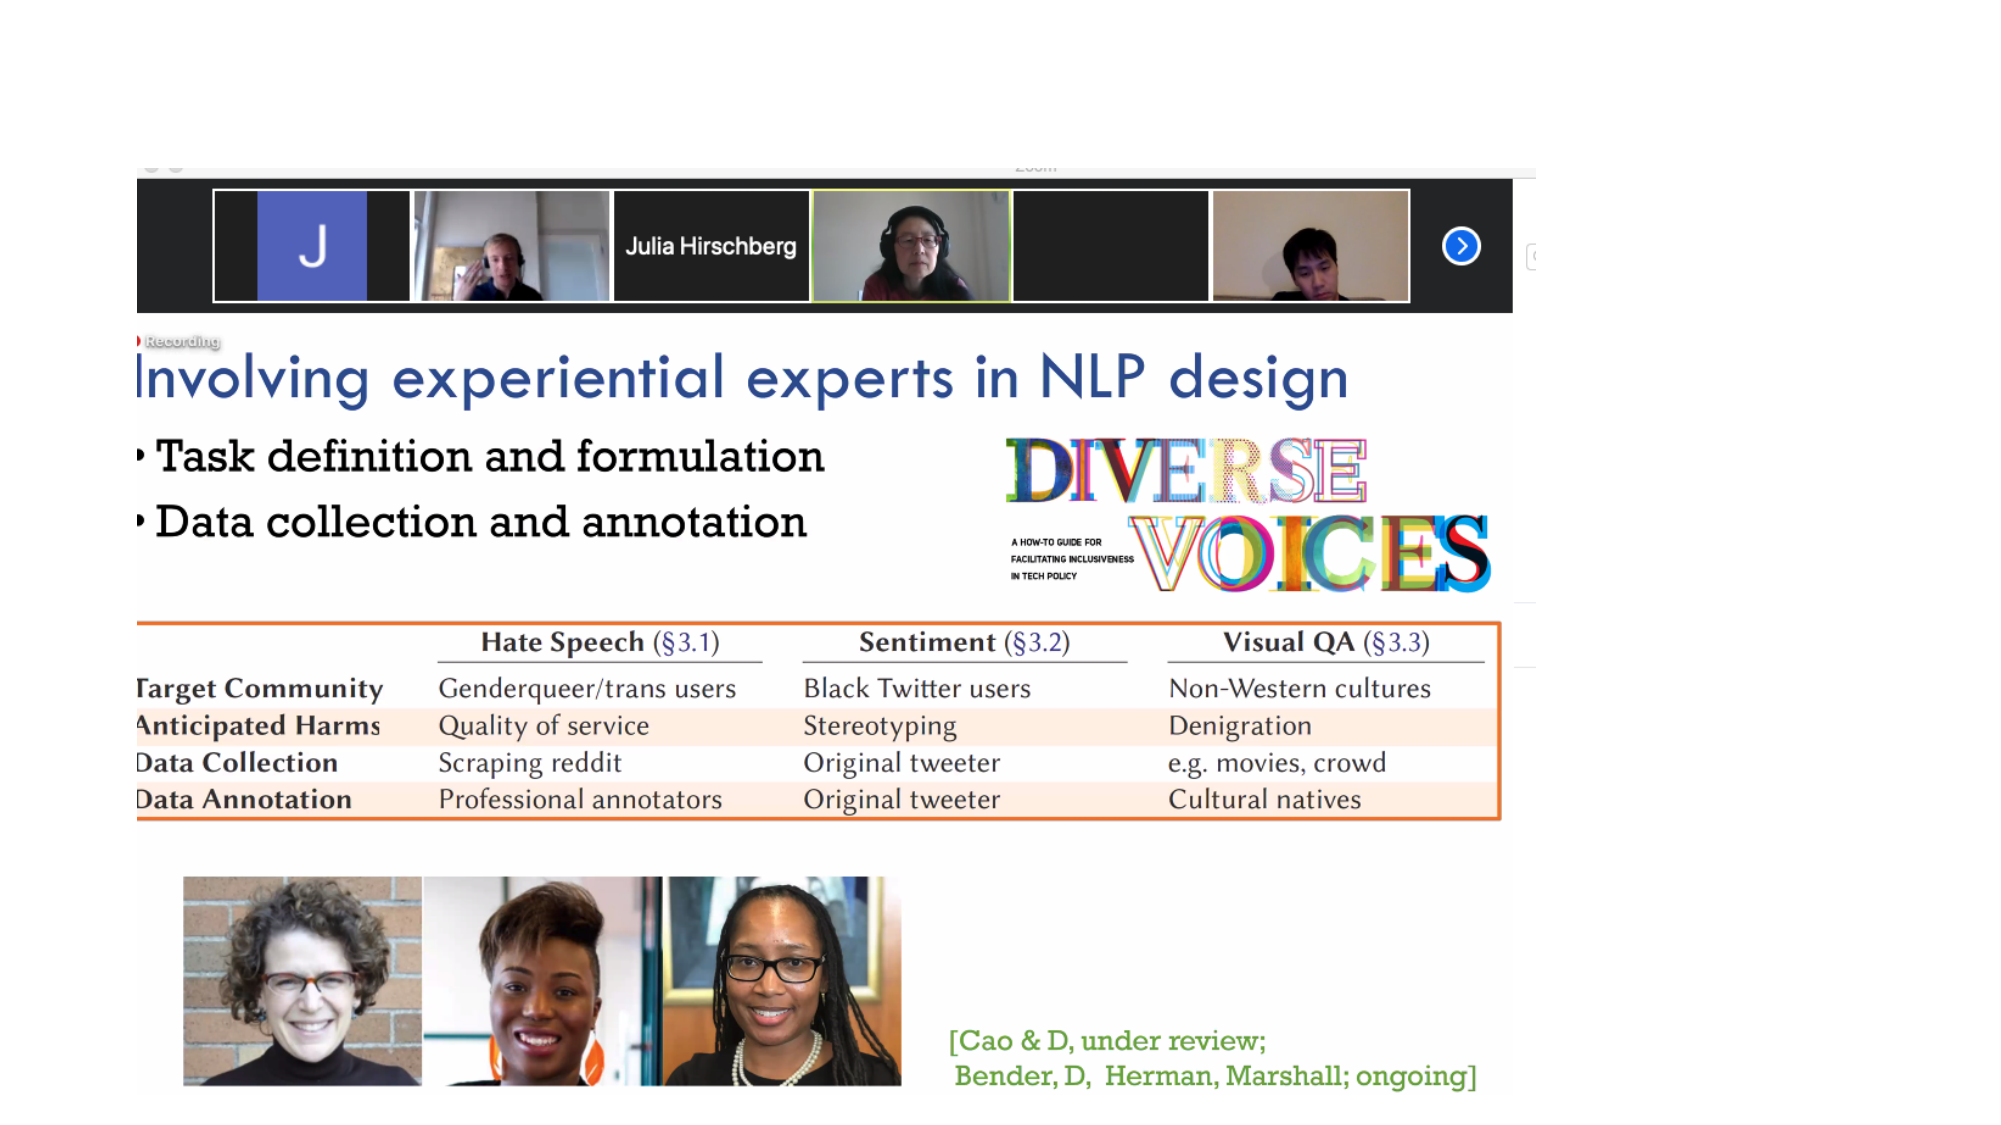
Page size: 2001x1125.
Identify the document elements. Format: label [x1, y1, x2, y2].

list [137, 168, 1536, 1095]
